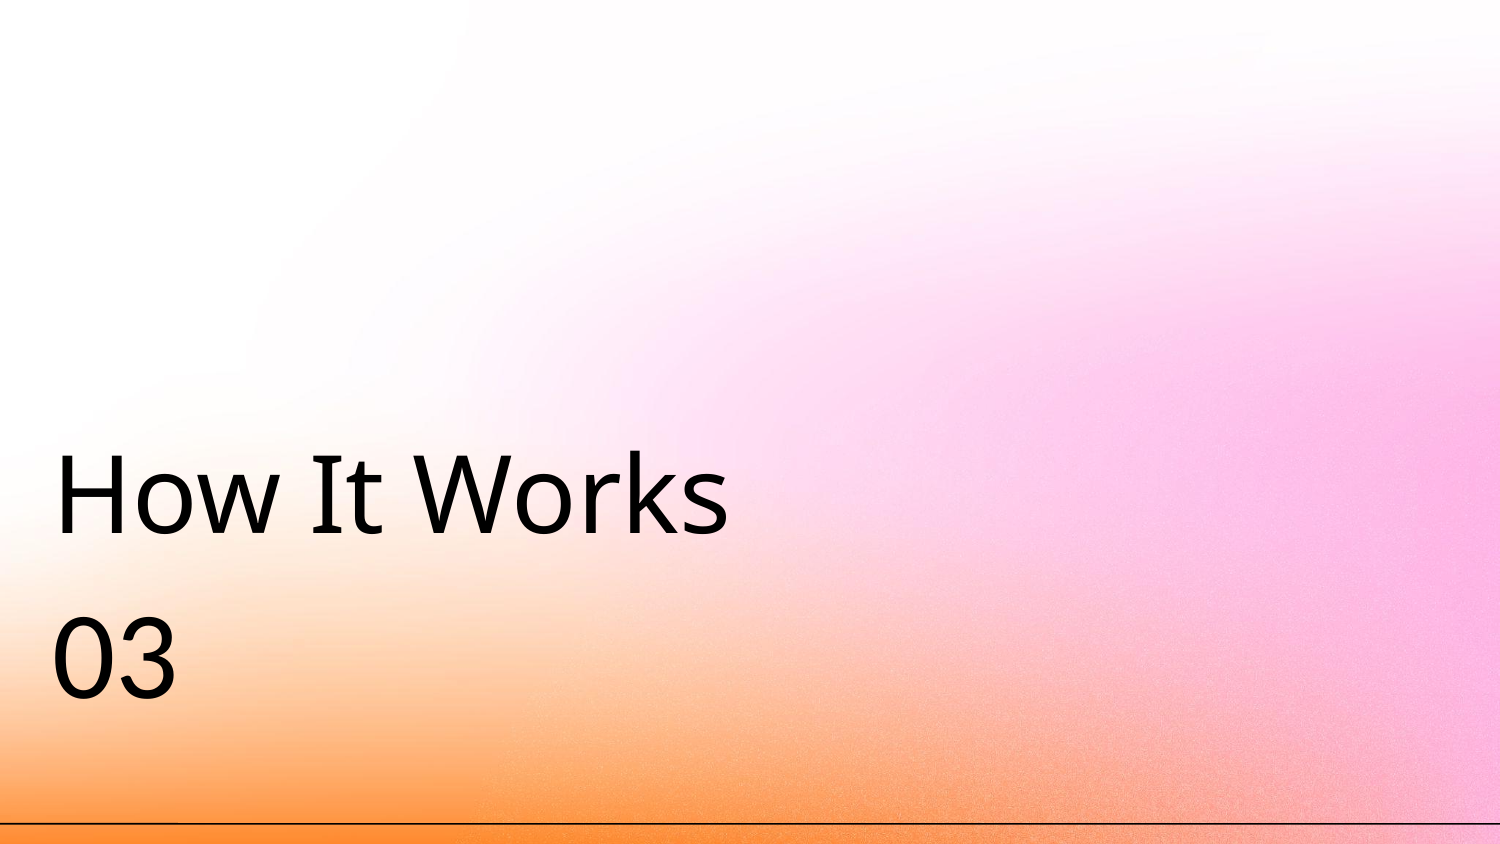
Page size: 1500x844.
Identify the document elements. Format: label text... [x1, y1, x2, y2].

title How It Works [37, 196, 1183, 571]
picture [0, 825, 1500, 844]
picture [0, 0, 1500, 823]
title 03 [37, 557, 241, 739]
